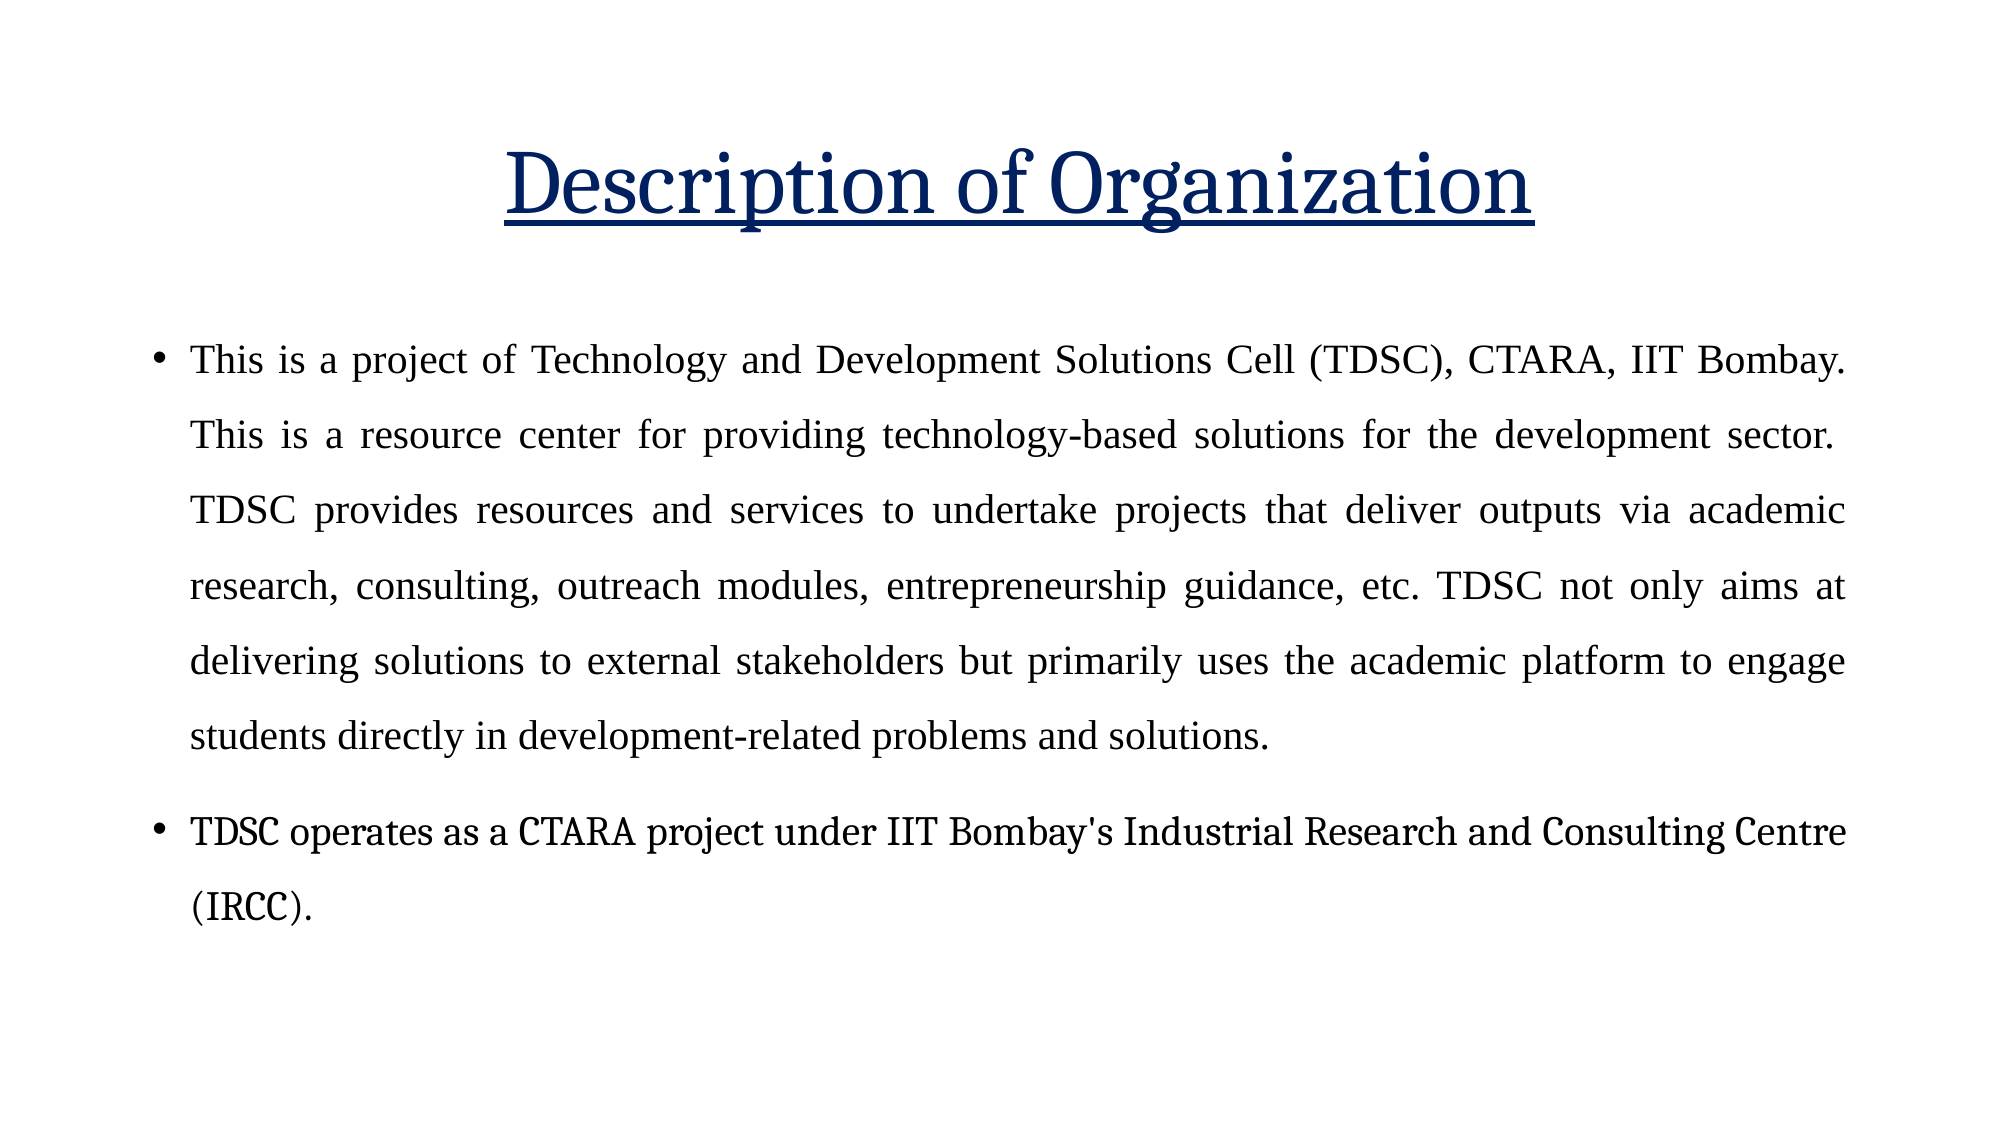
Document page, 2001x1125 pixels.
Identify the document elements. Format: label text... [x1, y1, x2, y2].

list This is a project of Technology and Development Solutions Cell (TDSC), CTARA, IIT Bombay. This is a resource center for providing technology-based solutions for the development sector. TDSC provides resources and services to undertake projects that deliver outputs via academic research, consulting, outreach modules, entrepreneurship guidance, etc. TDSC not only aims at delivering solutions to external stakeholders but primarily uses the academic platform to engage students directly in development-related problems and solutions. TDSC operates as a CTARA project under IIT Bombay's Industrial Research and Consulting Centre (IRCC). [137, 299, 1863, 1014]
title Description of Organization [176, 100, 1863, 268]
